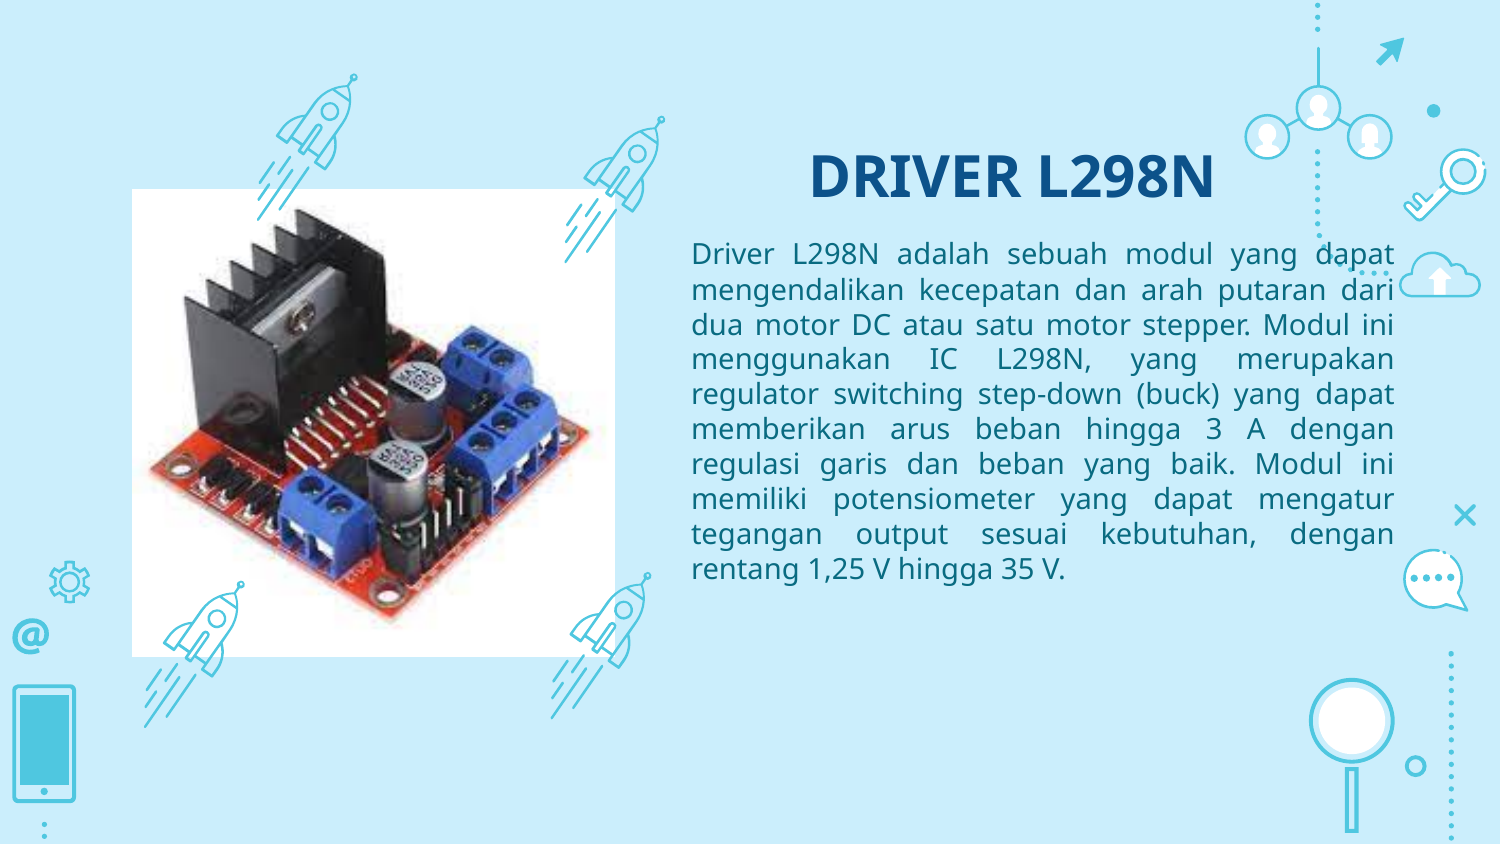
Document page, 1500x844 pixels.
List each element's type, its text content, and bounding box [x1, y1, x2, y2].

picture [132, 189, 616, 657]
title DRIVER L298N [676, 124, 1349, 220]
text_box Driver L298N adalah sebuah modul yang dapat mengendalikan kecepatan dan arah putaran dari dua motor DC atau satu motor stepper. Modul ini menggunakan IC L298N, yang merupakan regulator switching step-down (buck) yang dapat memberikan arus beban hingga 3 A dengan regulasi garis dan beban yang baik. Modul ini memiliki potensiometer yang dapat mengatur tegangan output sesuai kebutuhan, dengan rentang 1,25 V hingga 35 V. [676, 220, 1411, 598]
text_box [143, 580, 246, 729]
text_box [256, 73, 359, 222]
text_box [563, 115, 666, 264]
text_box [549, 571, 653, 720]
